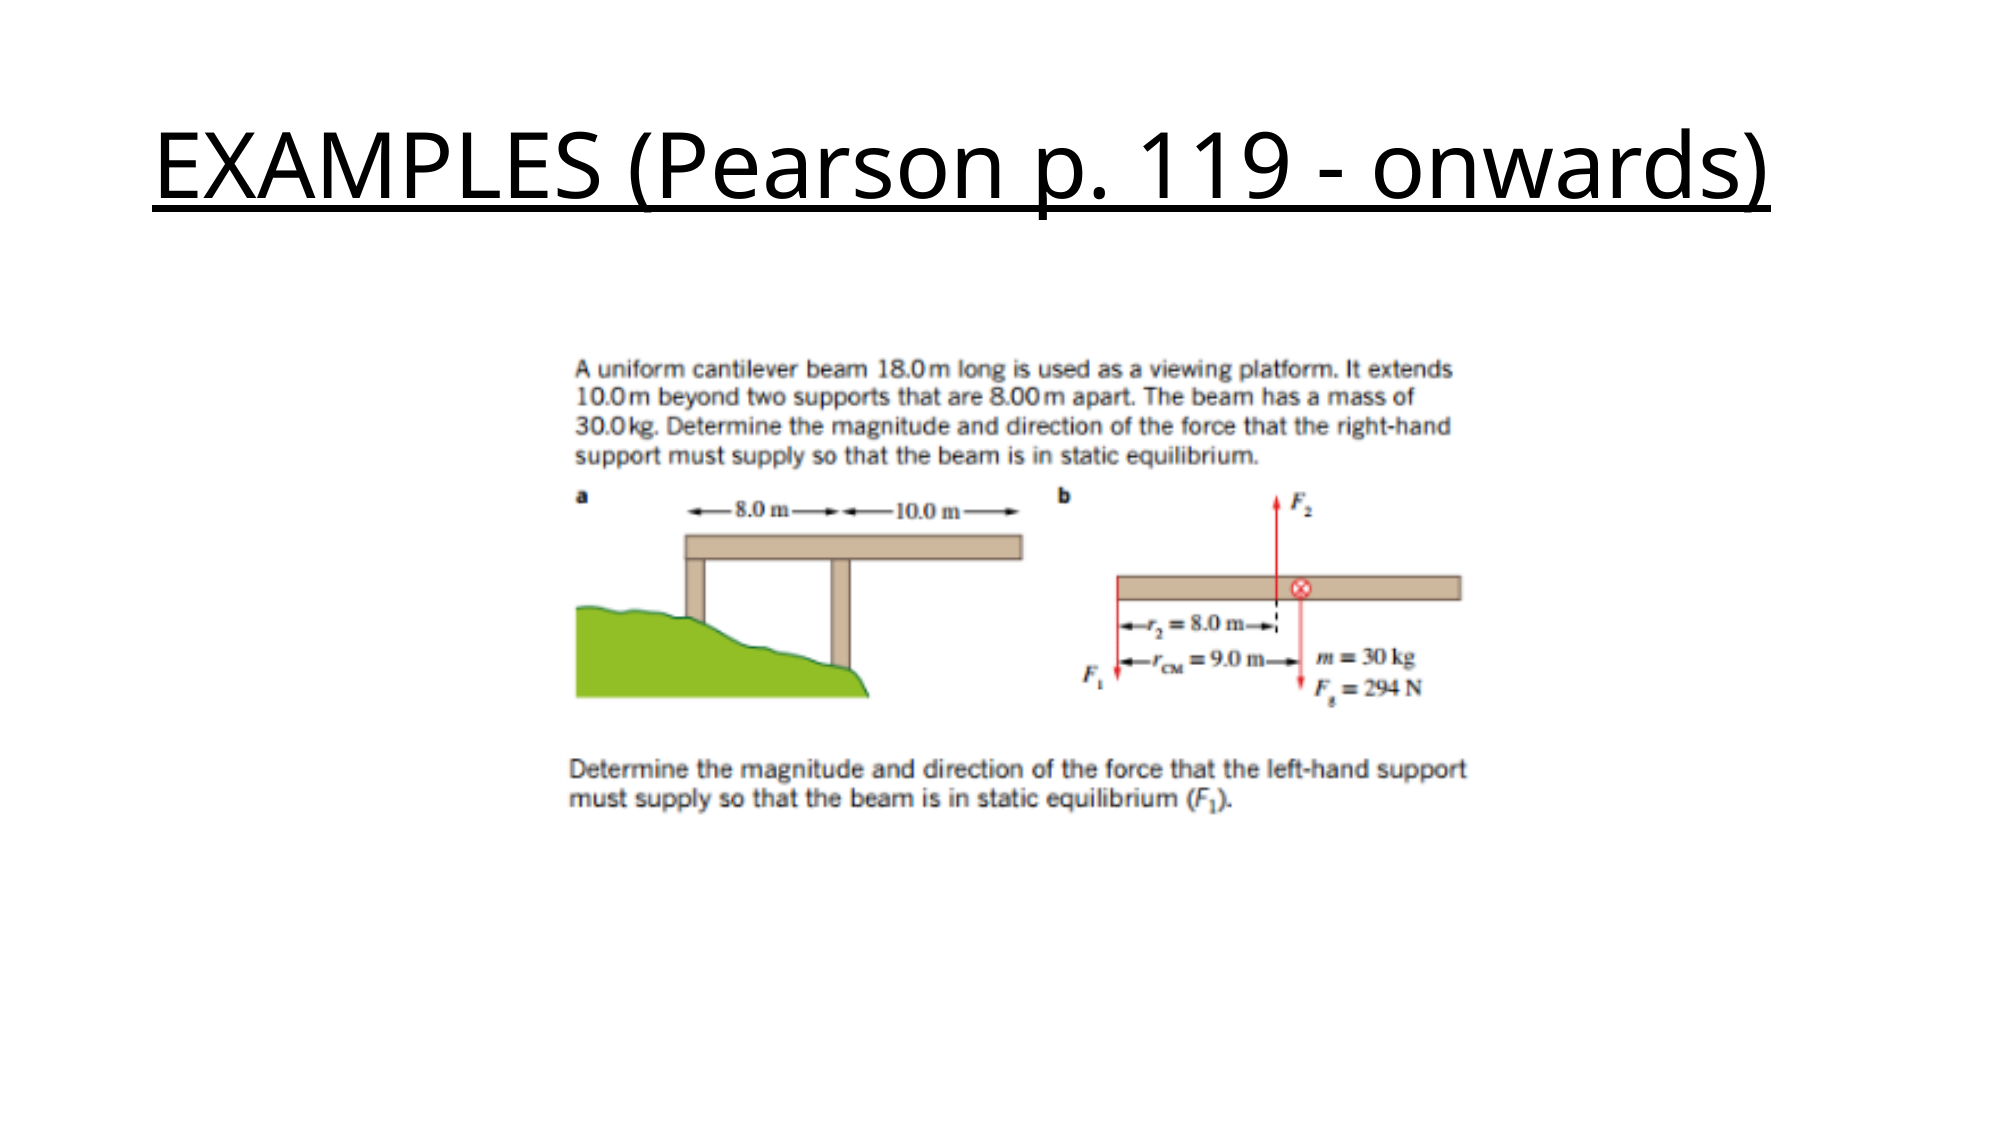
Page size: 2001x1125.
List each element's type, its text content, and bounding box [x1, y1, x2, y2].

picture [558, 745, 1481, 822]
picture [570, 347, 1469, 716]
title EXAMPLES (Pearson p. 119 - onwards) [137, 59, 1863, 278]
